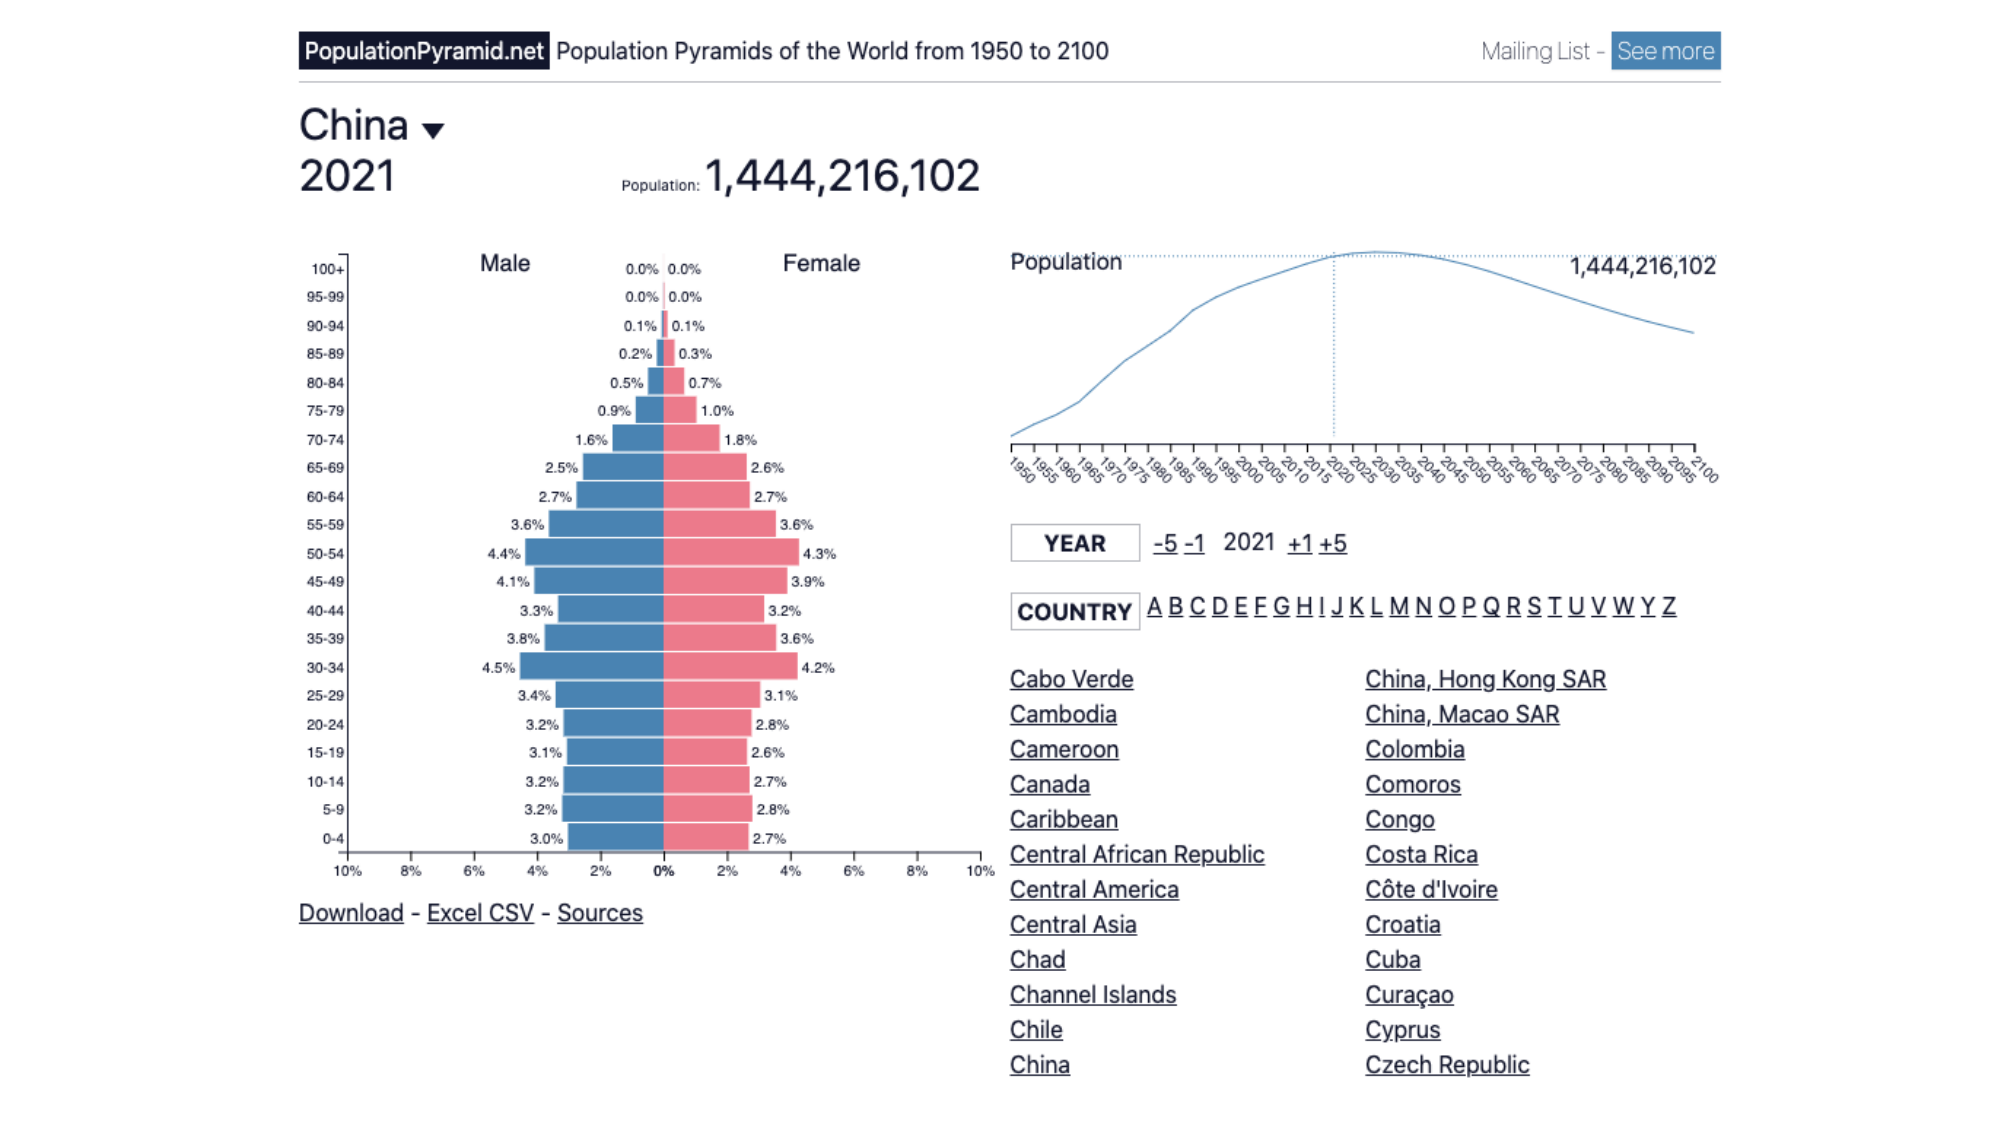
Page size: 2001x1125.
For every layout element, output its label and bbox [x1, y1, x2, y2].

picture [235, 23, 1765, 1101]
